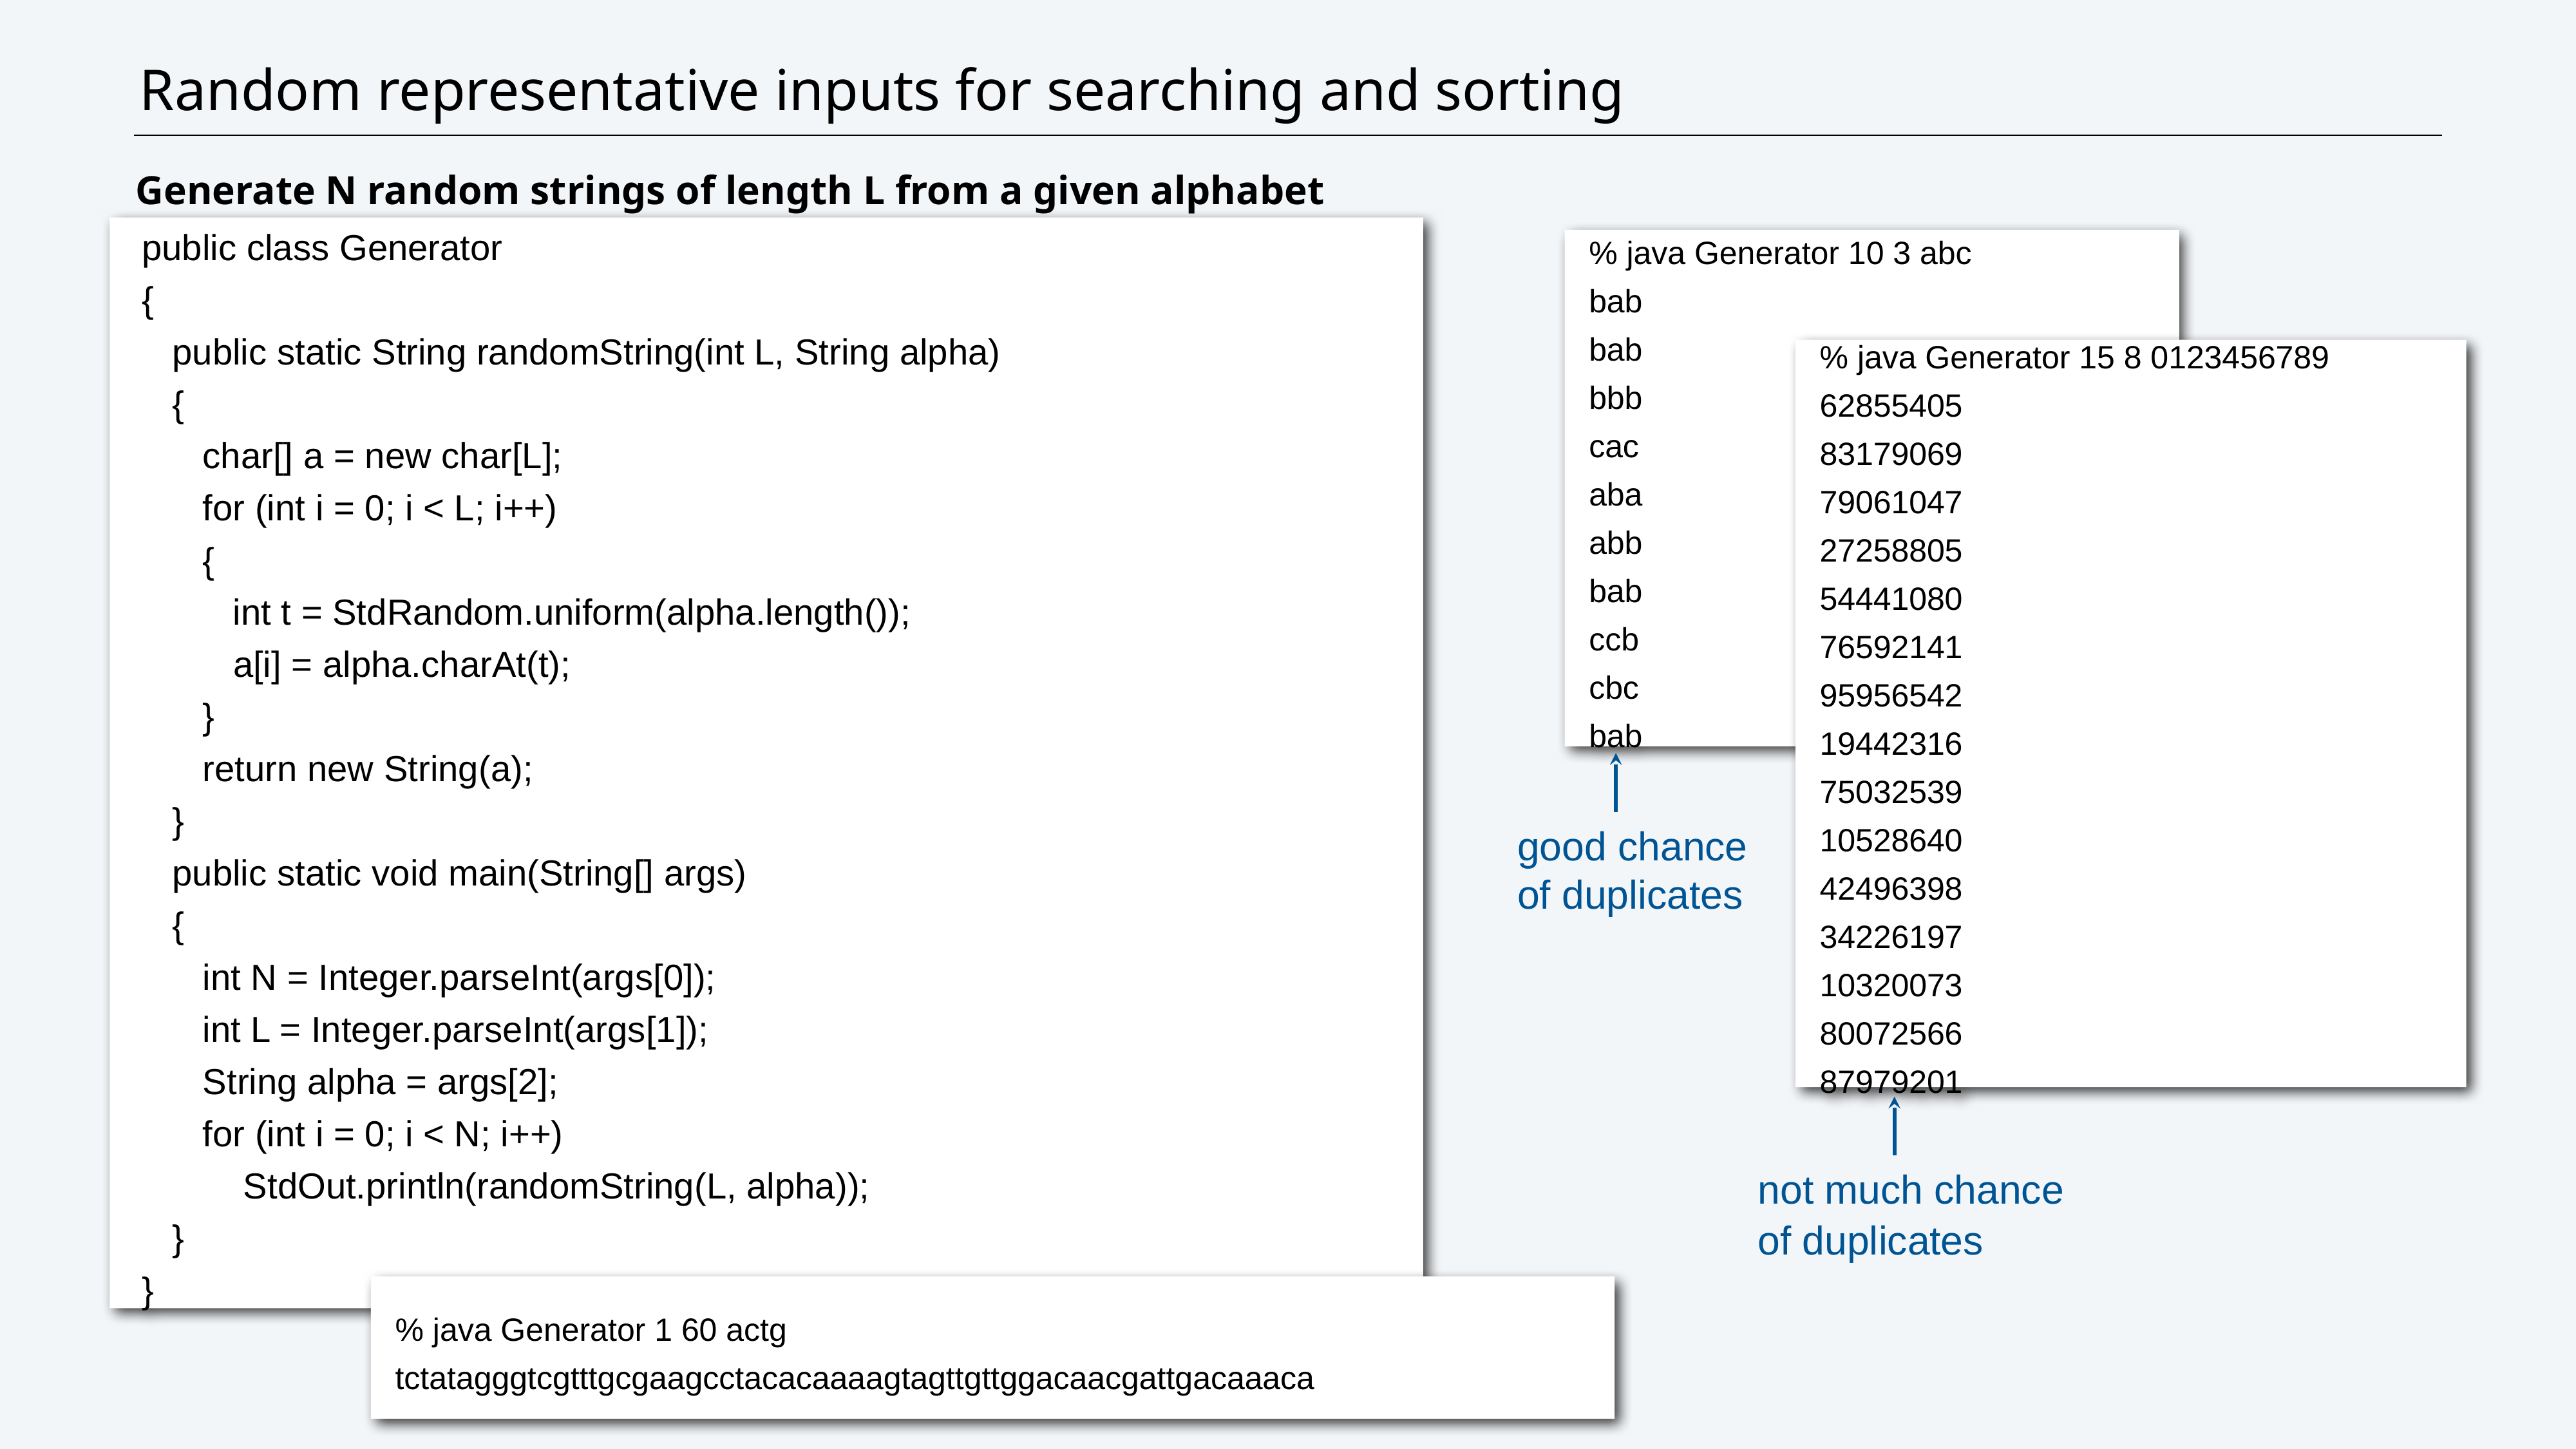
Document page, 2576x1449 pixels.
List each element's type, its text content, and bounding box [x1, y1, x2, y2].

table_cell 18 [367, 1282, 370, 1309]
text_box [1500, 753, 1765, 920]
table_cell 81 [1792, 345, 1795, 746]
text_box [1731, 1096, 2091, 1266]
title Random representative inputs for searching and sorting [133, 39, 2320, 136]
table_cell 81 [1801, 337, 2179, 339]
text_box % java Generator 10 3 abc bab bab bbb cac aba abb bab ccb cbc bab [1564, 229, 2179, 746]
text_box % java Generator 15 8 0123456789 62855405 83179069 79061047 27258805 54441080 76592141 95956542 19442316 75032539 10528640 42496398 34226197 10320073 80072566 87979201 [1795, 339, 2467, 1088]
text_box public class Generator { public static String randomString(int L, String alpha) { char[] a = new char[L]; for (int i = 0; i < L; i++) { int t = StdRandom.uniform(alpha.length()); a[i] = alpha.charAt(t); } return new String(a); } public static void main(String[] args) { int N = Integer.parseInt(args[0]); int L = Integer.parseInt(args[1]); String alpha = args[2]; for (int i = 0; i < N; i++) StdOut.println(randomString(L, alpha)); } } [109, 217, 1423, 1309]
text_box Generate N random strings of length L from a given alphabet [130, 145, 1565, 207]
text_box % java Generator 1 60 actg tctatagggtcgtttgcgaagcctacacaaaagtagttgttggacaacgattgacaaaca [370, 1276, 1615, 1419]
